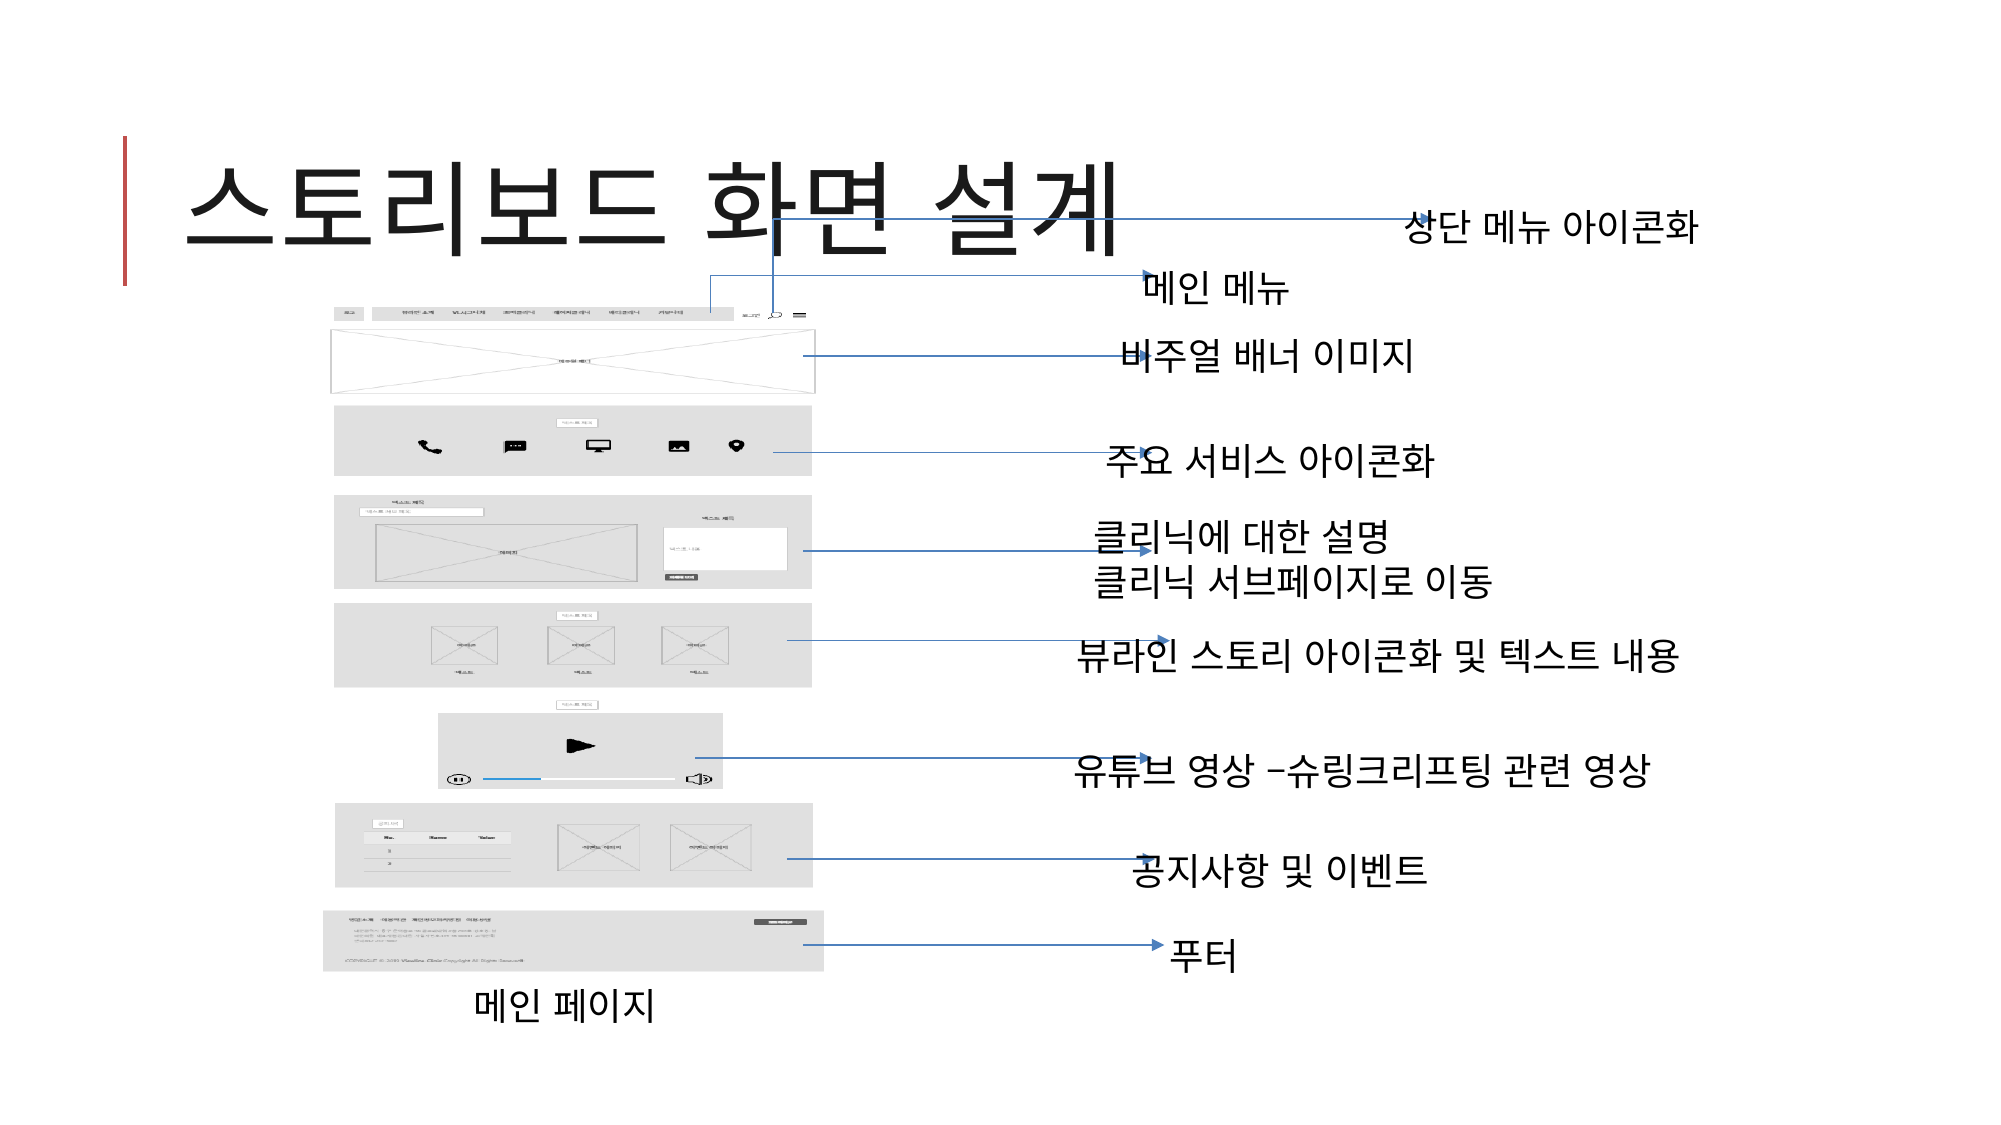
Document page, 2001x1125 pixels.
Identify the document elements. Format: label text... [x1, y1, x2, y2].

title 스토리보드 화면 설계 [168, 96, 1763, 342]
text_box 주요 서비스 아이콘화 [1090, 430, 1462, 491]
text_box 메인 메뉴 [1128, 257, 1307, 317]
text_box 메인 페이지 [459, 987, 672, 1036]
text_box 클리닉에 대한 설명 클리닉 서브페이지로 이동 [1078, 506, 1509, 612]
text_box 푸터 [1154, 925, 1254, 985]
text_box 공지사항 및 이벤트 [1117, 840, 1444, 901]
picture [311, 302, 841, 979]
text_box 유튜브 영상 –슈링크리프팅 관련 영상 [1058, 740, 1668, 801]
text_box 뷰라인 스토리 아이콘화 및 텍스트 내용 [1061, 625, 1696, 686]
text_box 상단 메뉴 아이콘화 [1388, 196, 1716, 257]
text_box 비주얼 배너 이미지 [1104, 325, 1432, 386]
